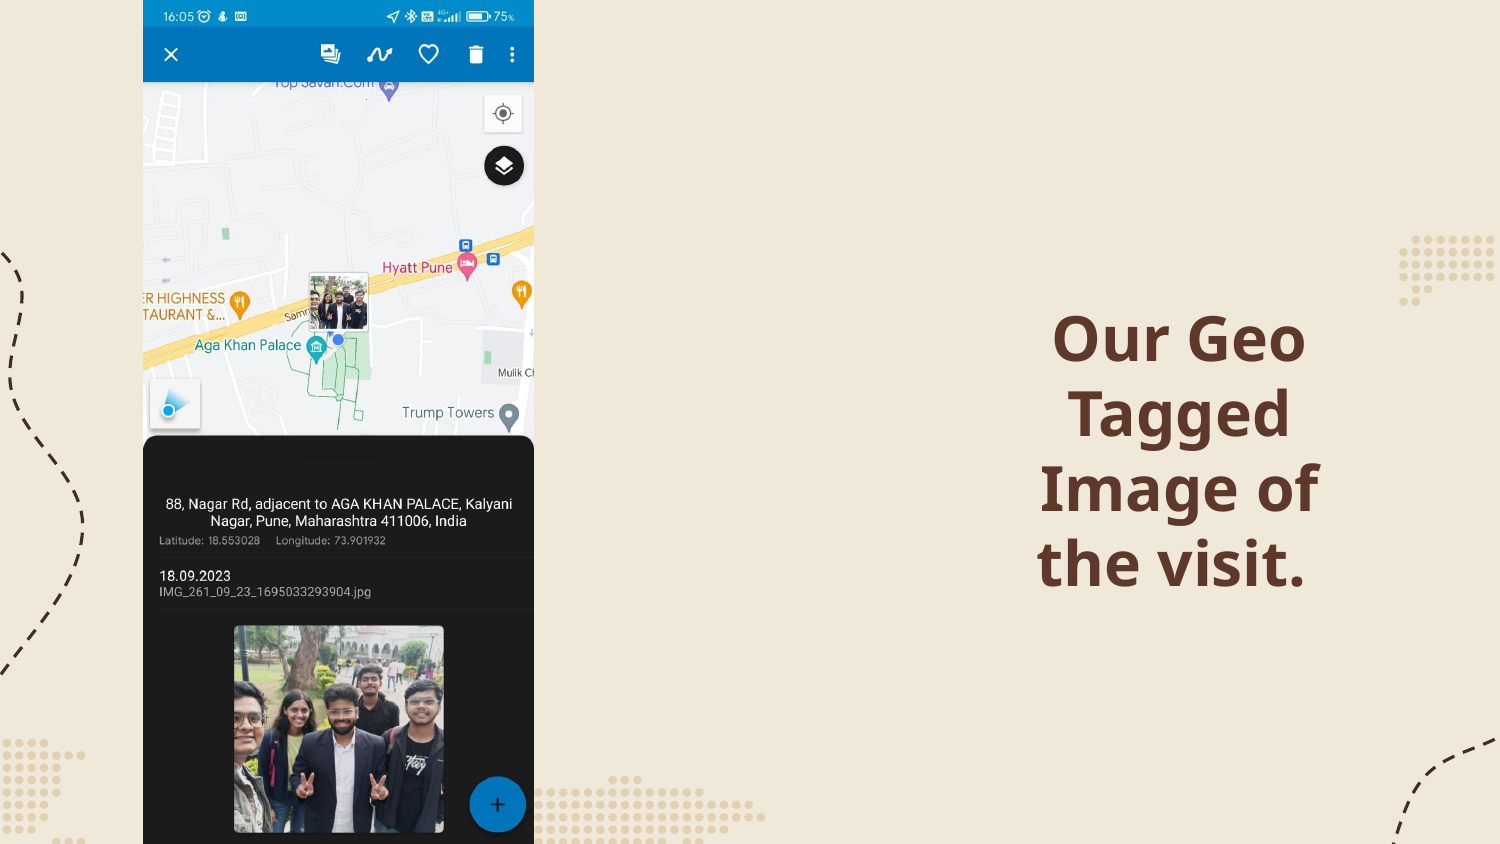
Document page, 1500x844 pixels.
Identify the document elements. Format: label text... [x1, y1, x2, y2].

picture [165, 13, 176, 21]
picture [198, 10, 210, 22]
picture [466, 10, 491, 22]
picture [388, 11, 399, 23]
picture [143, 28, 534, 844]
picture [179, 12, 185, 21]
picture [421, 11, 434, 22]
picture [405, 10, 417, 22]
picture [496, 12, 513, 20]
picture [444, 13, 460, 22]
picture [185, 12, 192, 18]
title Our Geo Tagged Image of the visit. [975, 283, 1385, 572]
picture [219, 12, 227, 21]
picture [235, 12, 246, 21]
